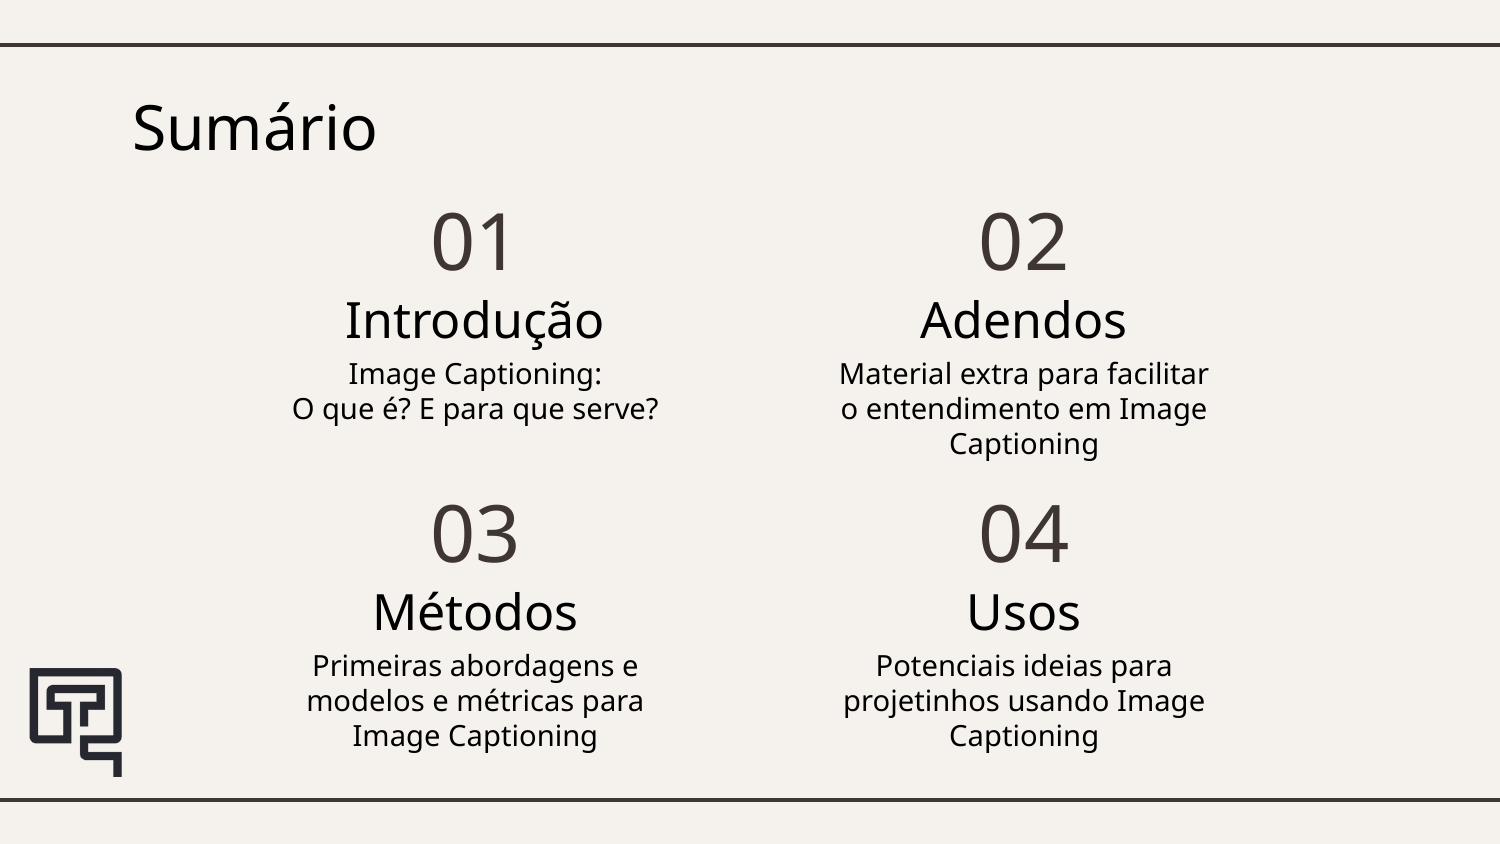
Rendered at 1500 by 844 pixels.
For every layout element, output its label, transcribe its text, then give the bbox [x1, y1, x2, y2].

picture [0, 647, 151, 799]
subtitle Primeiras abordagens e modelos e métricas para Image Captioning [271, 632, 680, 735]
title 01 [390, 184, 561, 294]
subtitle Potenciais ideias para projetinhos usando Image Captioning [820, 632, 1229, 735]
subtitle Image Captioning: O que é? E para que serve? [271, 340, 680, 442]
title 04 [939, 476, 1110, 586]
subtitle Material extra para facilitar o entendimento em Image Captioning [820, 340, 1229, 442]
subtitle Adendos [820, 289, 1229, 340]
title 02 [939, 184, 1110, 294]
title 03 [390, 476, 561, 586]
subtitle Introdução [271, 289, 680, 340]
subtitle Métodos [271, 581, 680, 632]
subtitle Usos [820, 581, 1229, 632]
title Sumário [116, 72, 705, 167]
